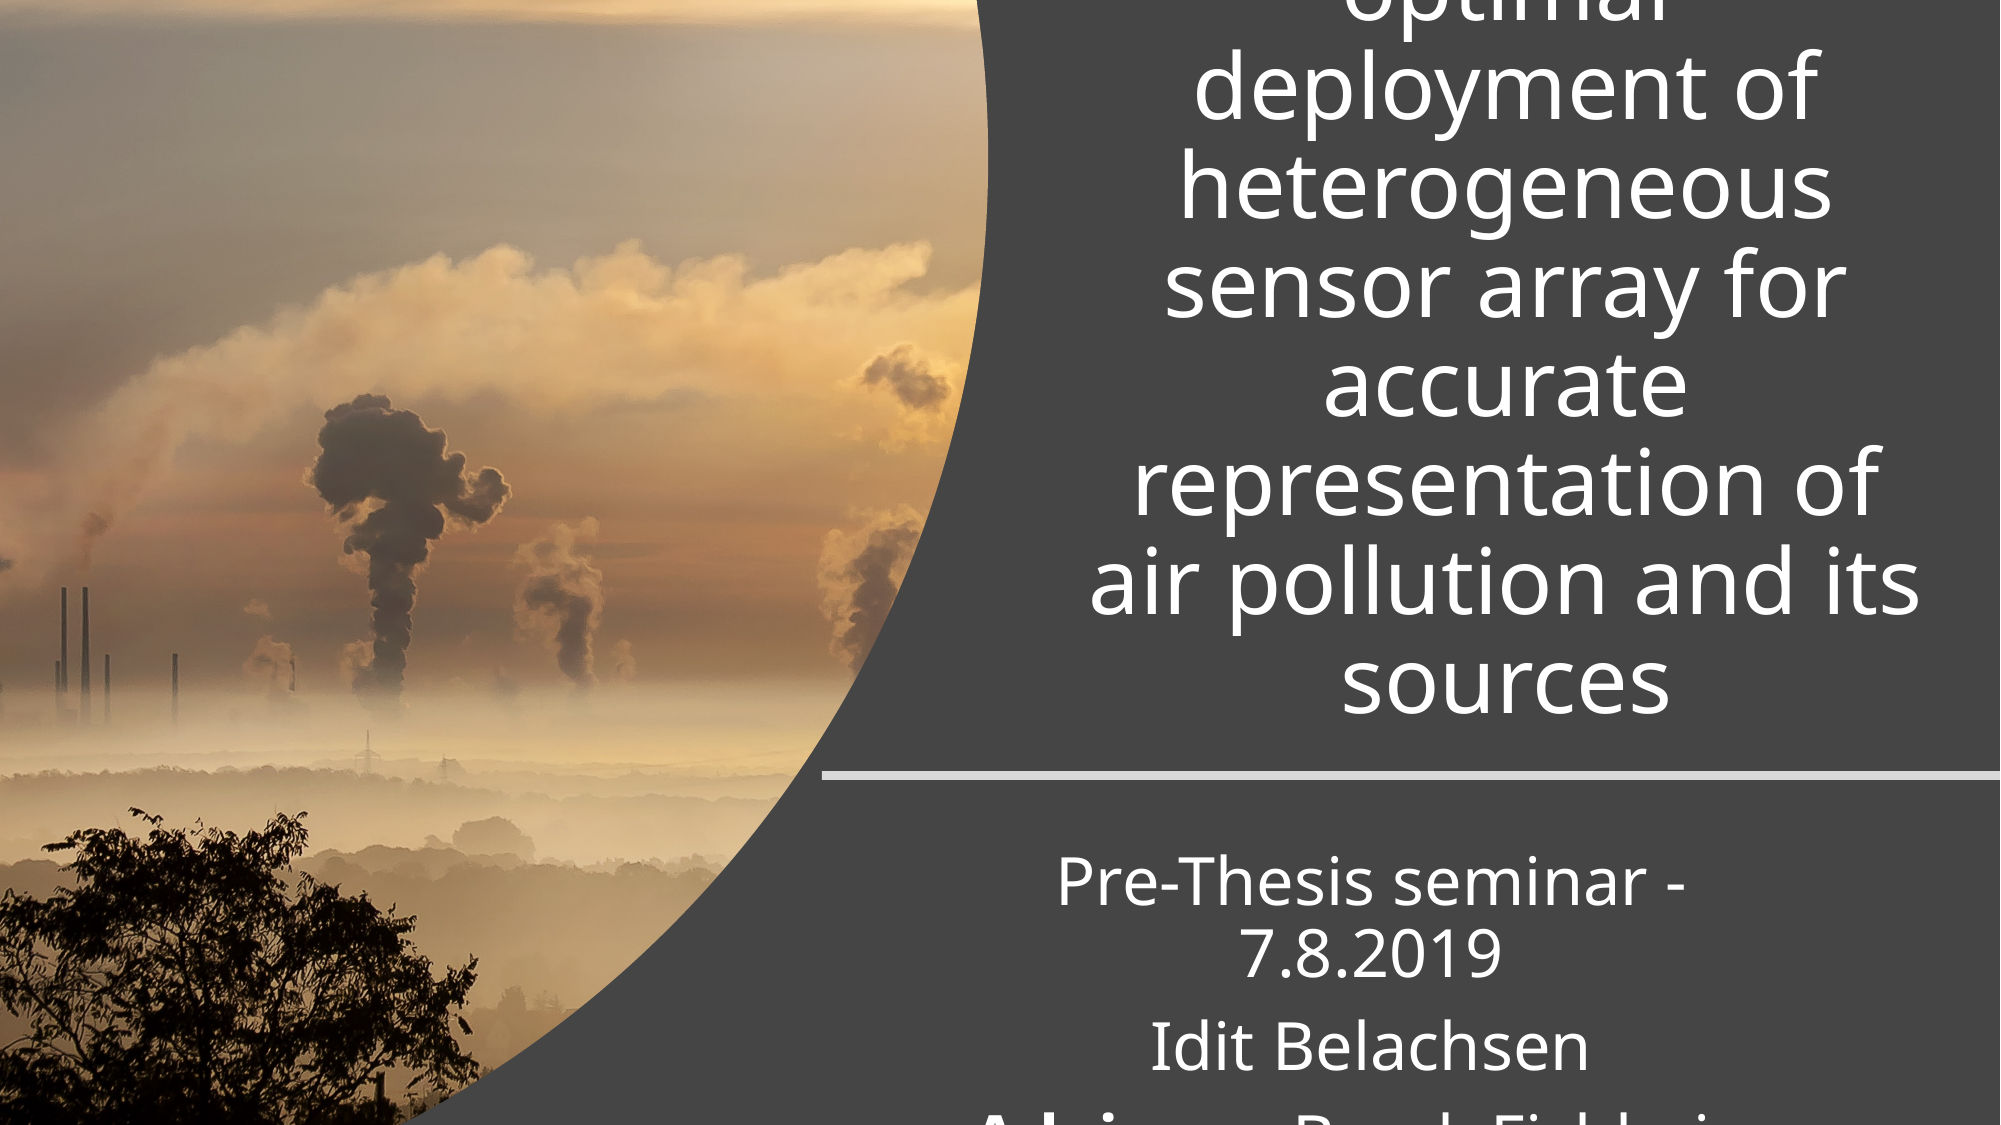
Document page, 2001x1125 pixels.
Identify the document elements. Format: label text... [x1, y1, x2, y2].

picture [0, 0, 989, 1125]
text_box [989, 771, 2000, 780]
title Development of methods for adaptive and optimal deployment of heterogeneous sensor array for accurate representation of air pollution and its sources [1059, 266, 1953, 741]
subtitle Pre-Thesis seminar - 7.8.2019 Idit Belachsen Advisors: Barak Fishbain, Shai Kendler [989, 840, 1794, 1125]
